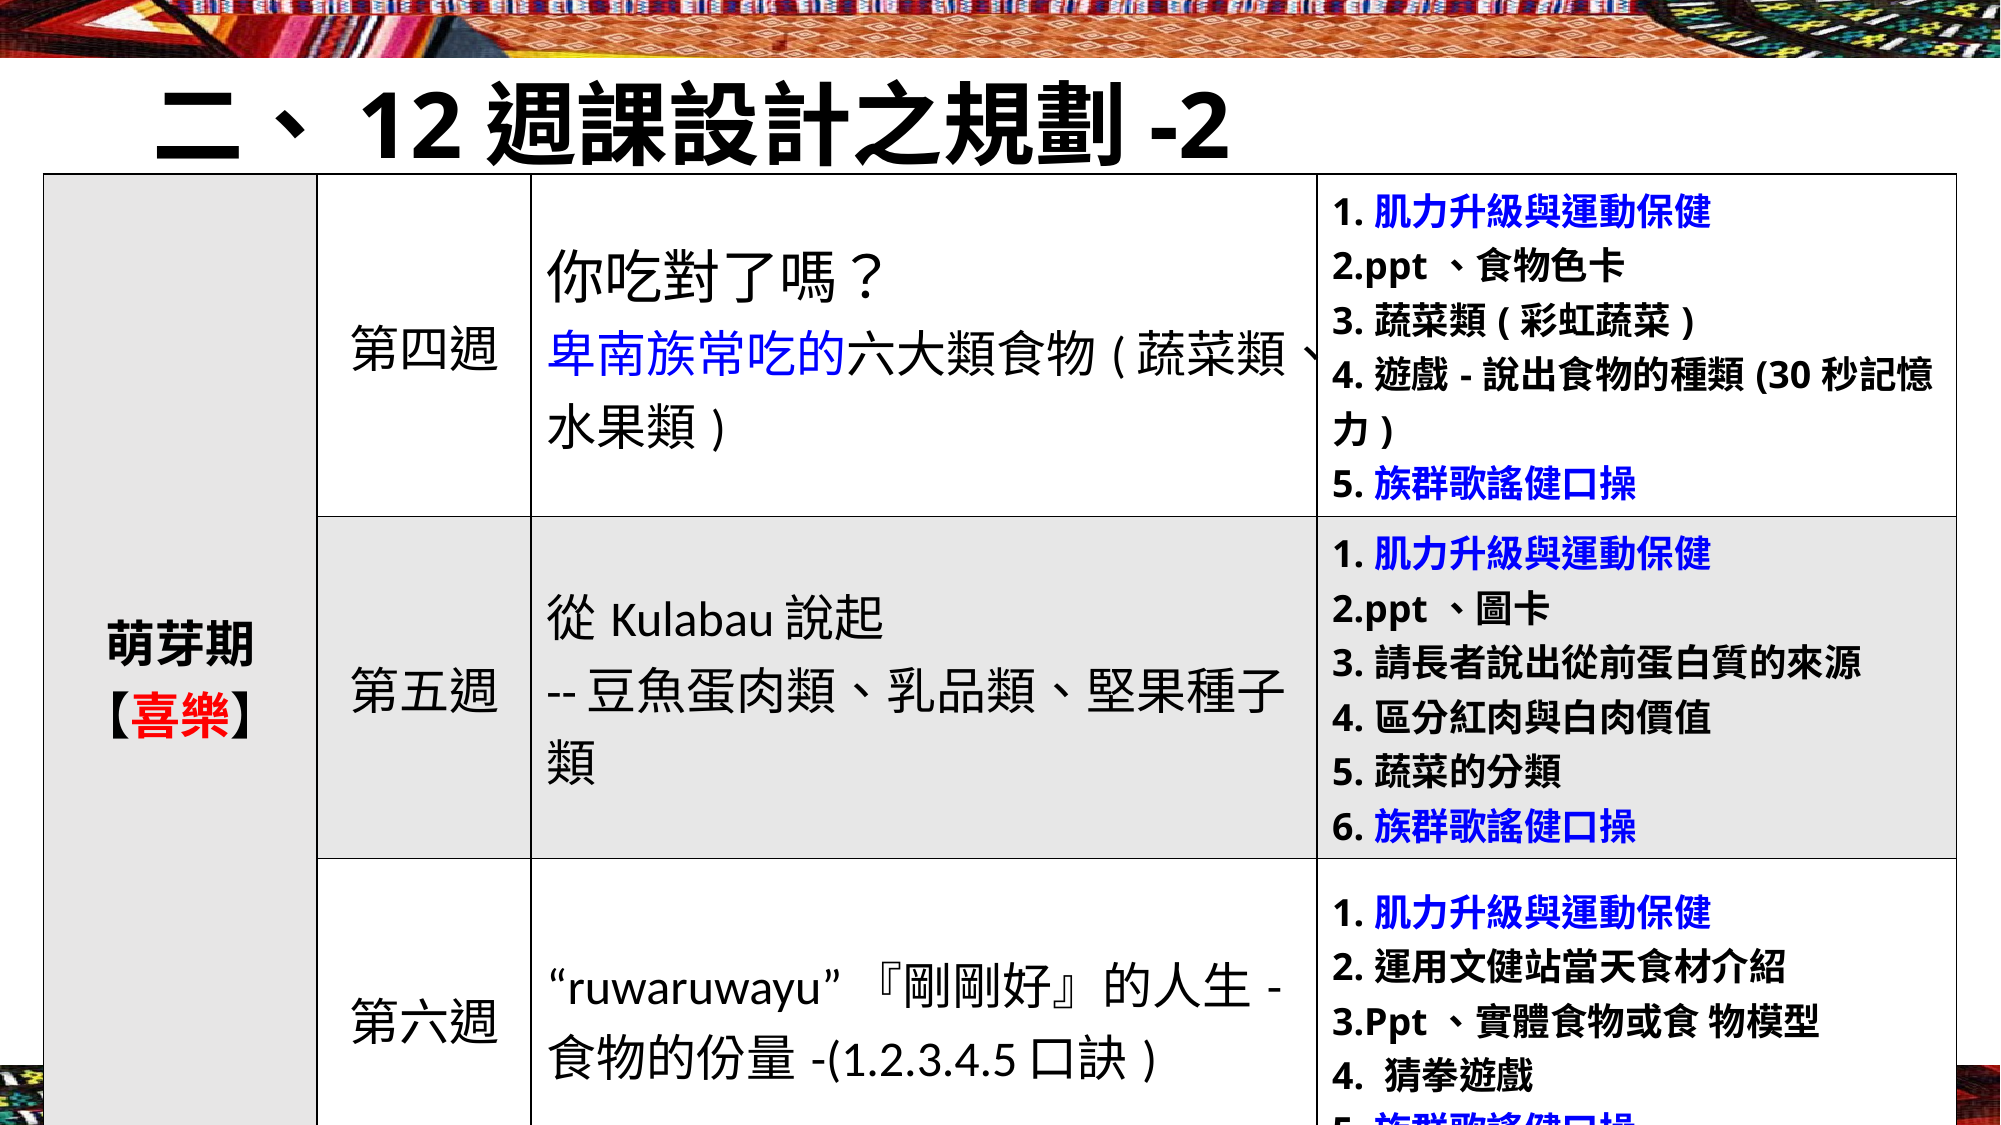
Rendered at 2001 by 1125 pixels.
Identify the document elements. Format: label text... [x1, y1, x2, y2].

table_header 你吃對了嗎？ 卑南族常吃的六大類食物(蔬菜類、水果類) [532, 175, 1316, 516]
title 二、12週課設計之規劃-2 [137, 59, 1863, 173]
table_cell 第五週 [318, 517, 530, 858]
table_cell 從Kulabau說起 --豆魚蛋肉類、乳品類、堅果種子類 [532, 517, 1316, 858]
picture [0, 0, 2001, 58]
table_header 第四週 [318, 175, 530, 516]
table_header 1.肌力升級與運動保健 2.ppt、食物色卡 3.蔬菜類(彩虹蔬菜) 4.遊戲-說出食物的種類(30秒記憶力) 5.族群歌謠健口操 [1318, 175, 1956, 516]
table_header 萌芽期 【喜樂】 [44, 175, 316, 1125]
picture [1957, 1065, 2000, 1125]
table_cell 第六週 [318, 859, 530, 1125]
table_cell “ruwaruwayu”『剛剛好』的人生-食物的份量-(1.2.3.4.5口訣) [532, 859, 1316, 1125]
table_cell 1.肌力升級與運動保健 2.運用文健站當天食材介紹 3.Ppt、實體食物或食 物模型 4. 猜拳遊戲 5.族群歌謠健口操 [1318, 859, 1956, 1125]
table_cell 1.肌力升級與運動保健 2.ppt、圖卡 3.請長者說出從前蛋白質的來源 4.區分紅肉與白肉價值 5.蔬菜的分類 6.族群歌謠健口操 [1318, 517, 1956, 858]
picture [0, 1065, 43, 1125]
